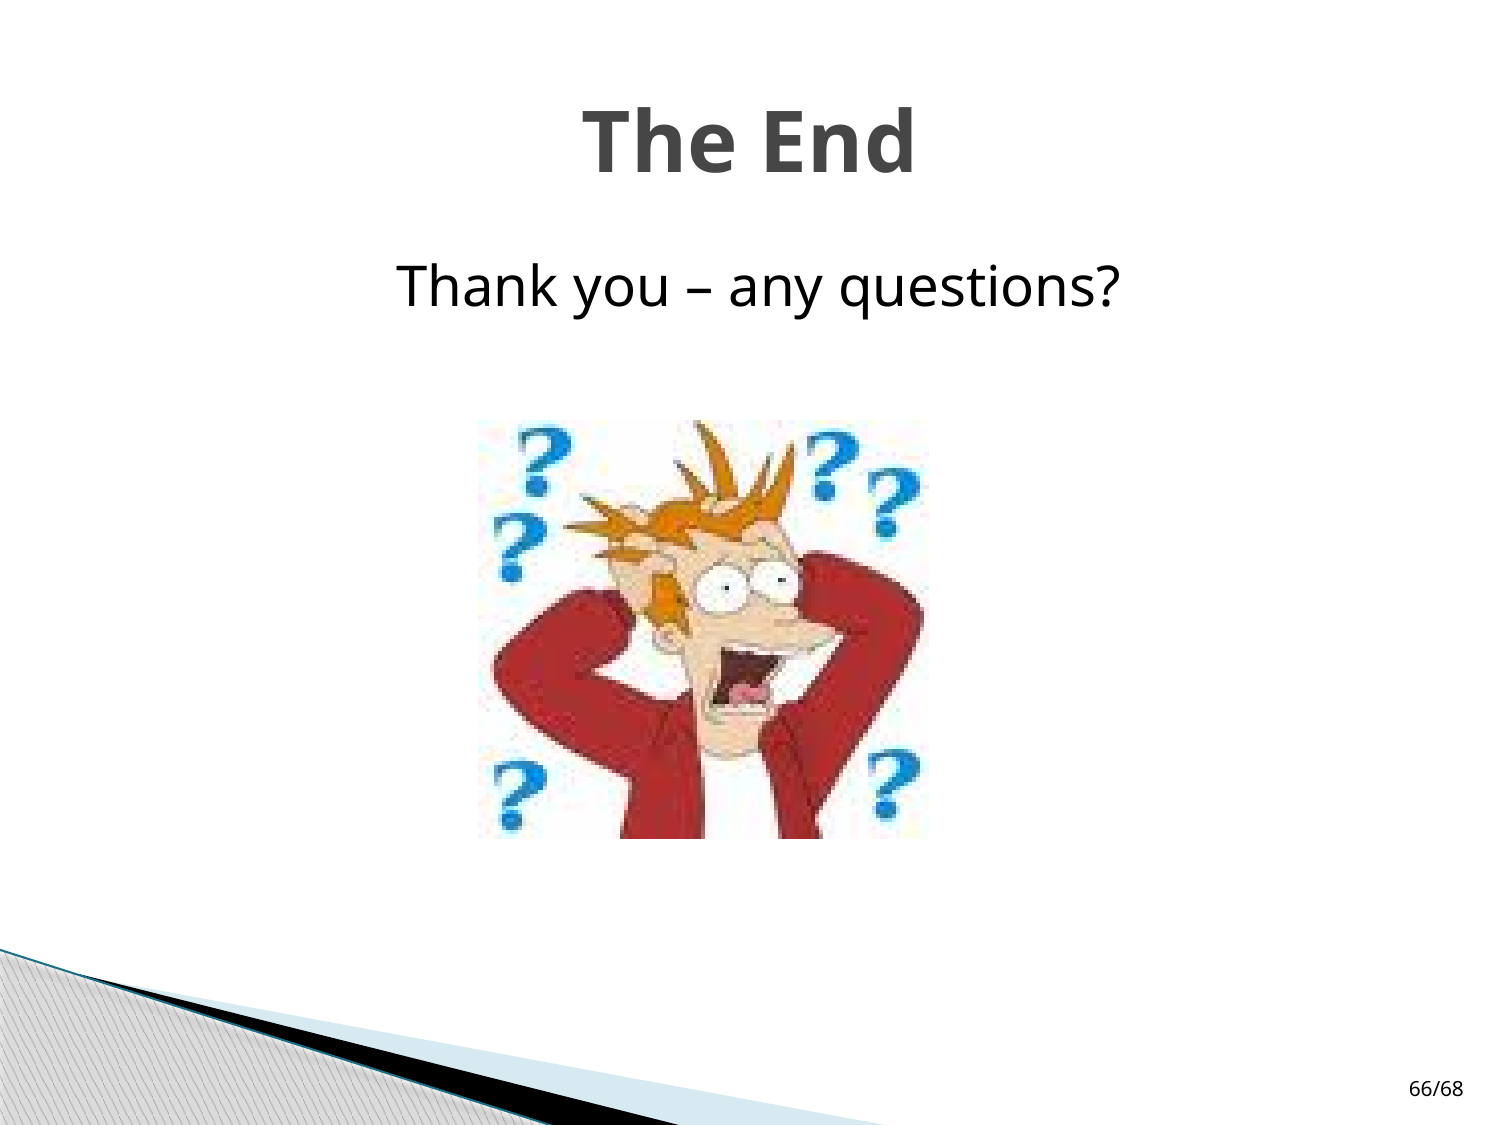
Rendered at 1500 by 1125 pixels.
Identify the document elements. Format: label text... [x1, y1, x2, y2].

picture [477, 420, 929, 839]
list Thank you – any questions? [75, 243, 1425, 398]
slide_number 66/68 [1376, 1051, 1479, 1112]
title The End [75, 45, 1425, 233]
